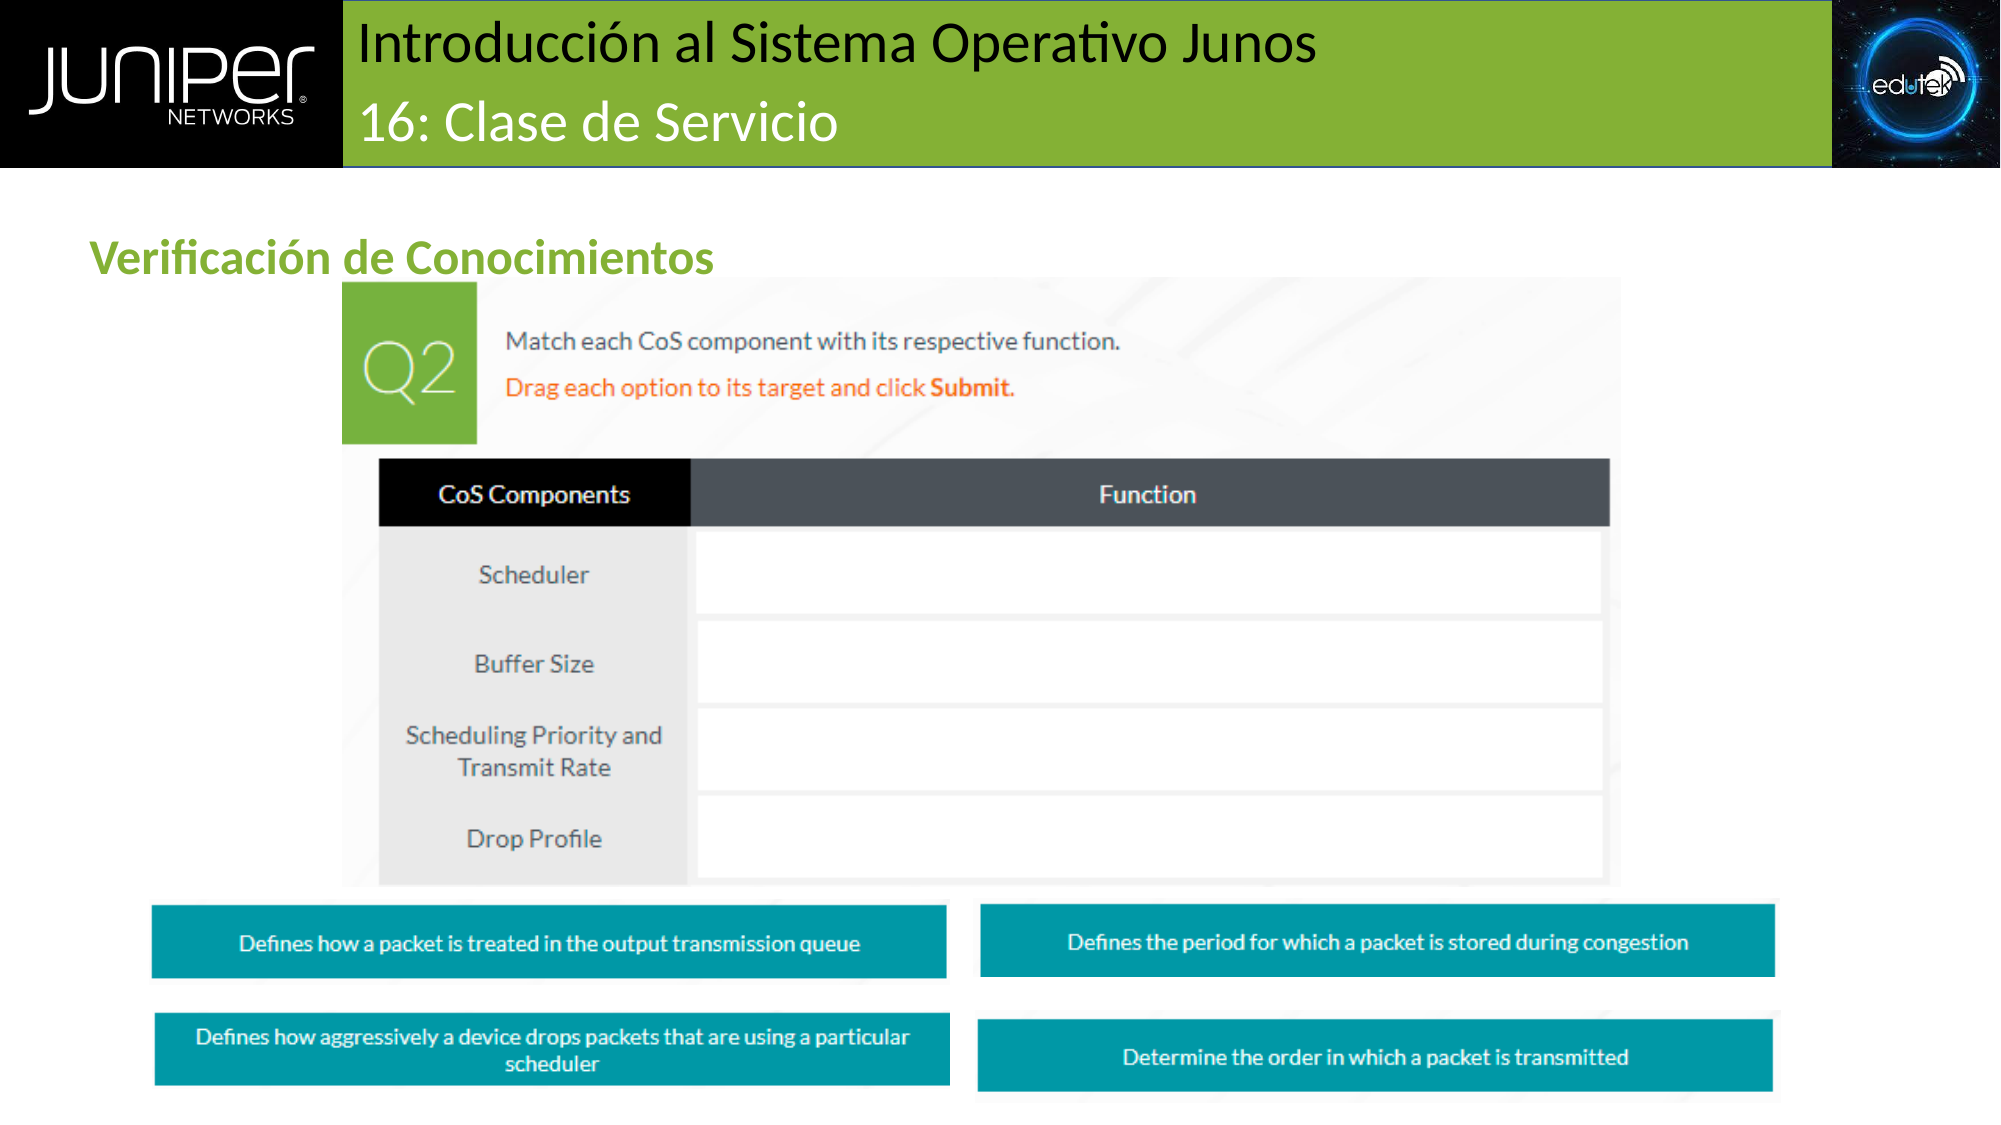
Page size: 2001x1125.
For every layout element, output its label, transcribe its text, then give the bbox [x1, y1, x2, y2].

picture [342, 277, 1621, 887]
picture [149, 899, 950, 985]
picture [1832, 84, 2000, 168]
list Verificación de Conocimientos [74, 223, 1949, 938]
title Introducción al Sistema Operativo Junos [342, 3, 2000, 84]
list 16: Clase de Servicio [342, 83, 1606, 168]
picture [152, 1010, 950, 1089]
picture [0, 0, 343, 168]
picture [973, 898, 1780, 977]
picture [975, 1010, 1781, 1103]
